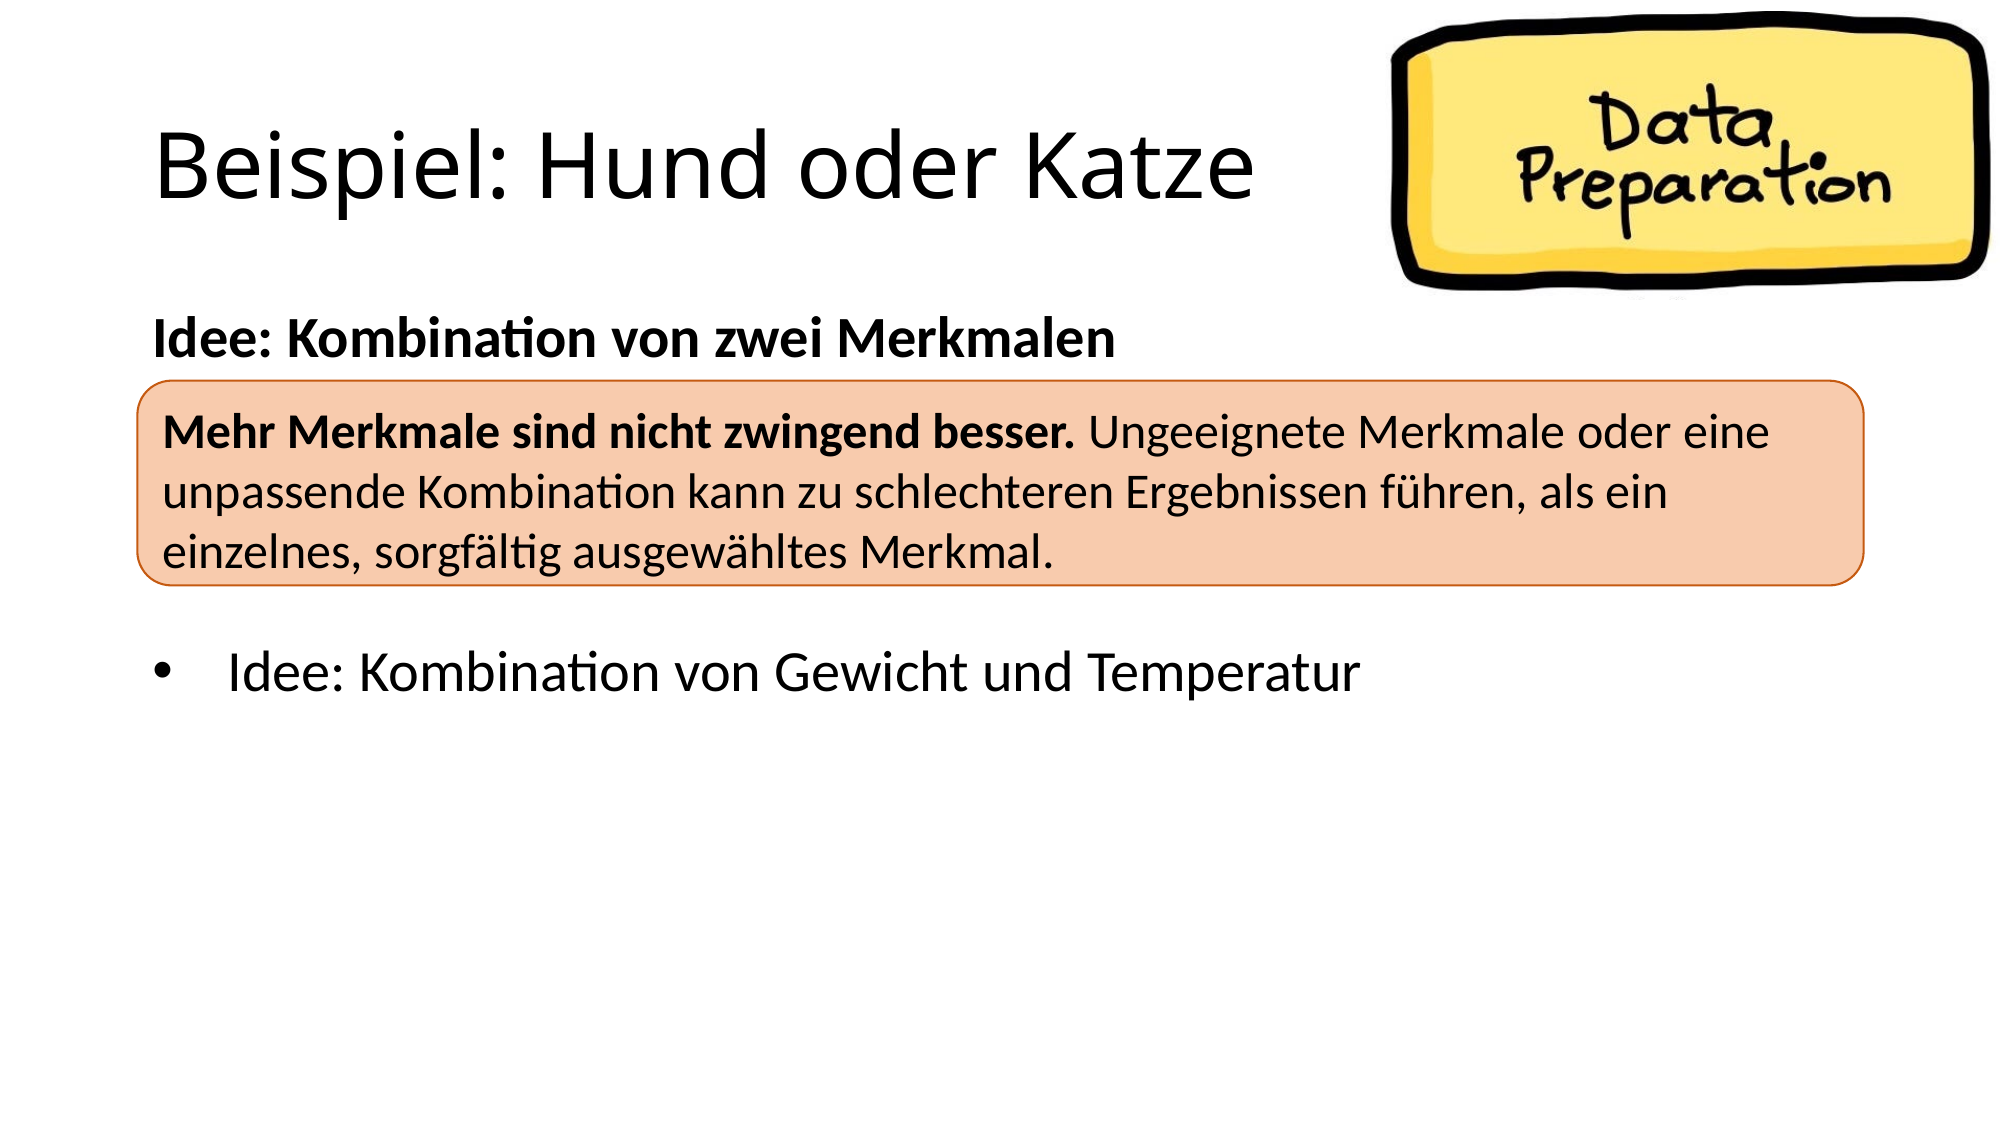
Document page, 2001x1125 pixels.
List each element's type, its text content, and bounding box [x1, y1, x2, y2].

picture [1379, 11, 2000, 300]
title Beispiel: Hund oder Katze [137, 59, 1379, 278]
text_box Mehr Merkmale sind nicht zwingend besser. Ungeeignete Merkmale oder eine unpassende Kombination kann zu schlechteren Ergebnissen führen, als ein einzelnes, sorgfältig ausgewähltes Merkmal. [136, 379, 1865, 587]
text_box Idee: Kombination von zwei Merkmalen Idee: Kombination von Gewicht und Temperatur [137, 562, 1863, 1014]
text_box Idee: Kombination von zwei Merkmalen Idee: Kombination von Gewicht und Temperatur [137, 299, 1863, 404]
